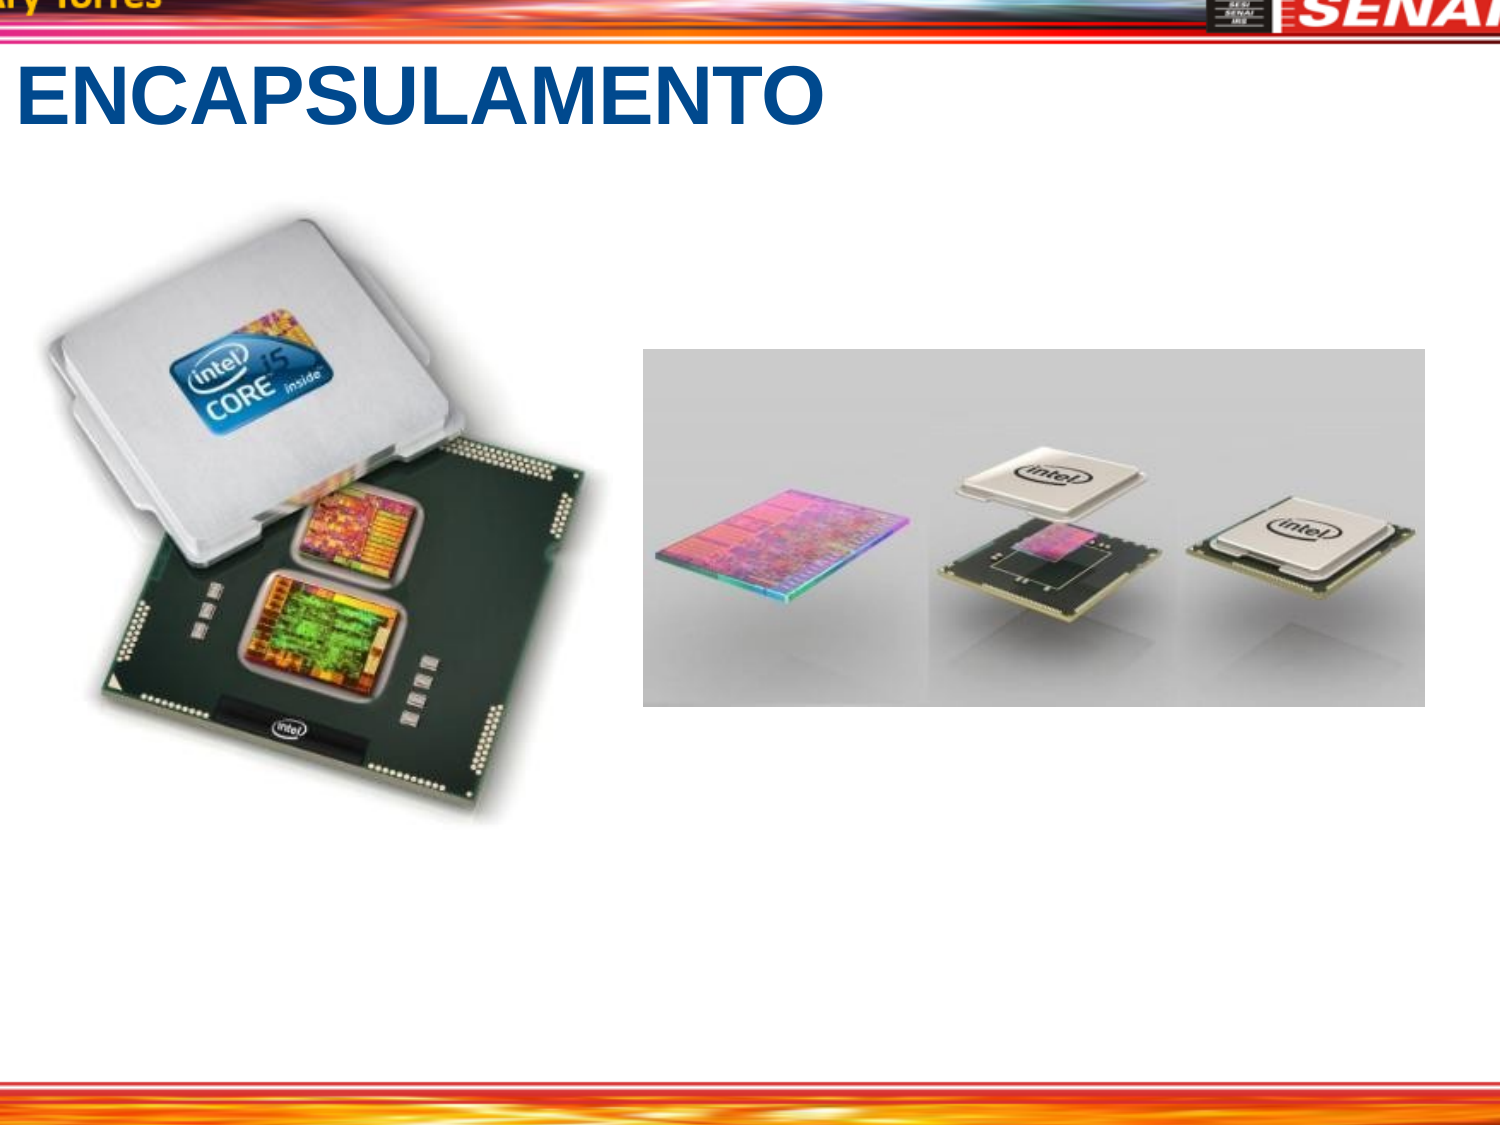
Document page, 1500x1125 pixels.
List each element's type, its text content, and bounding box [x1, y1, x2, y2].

title ENCAPSULAMENTO [12, 39, 834, 230]
picture [0, 0, 1500, 1125]
